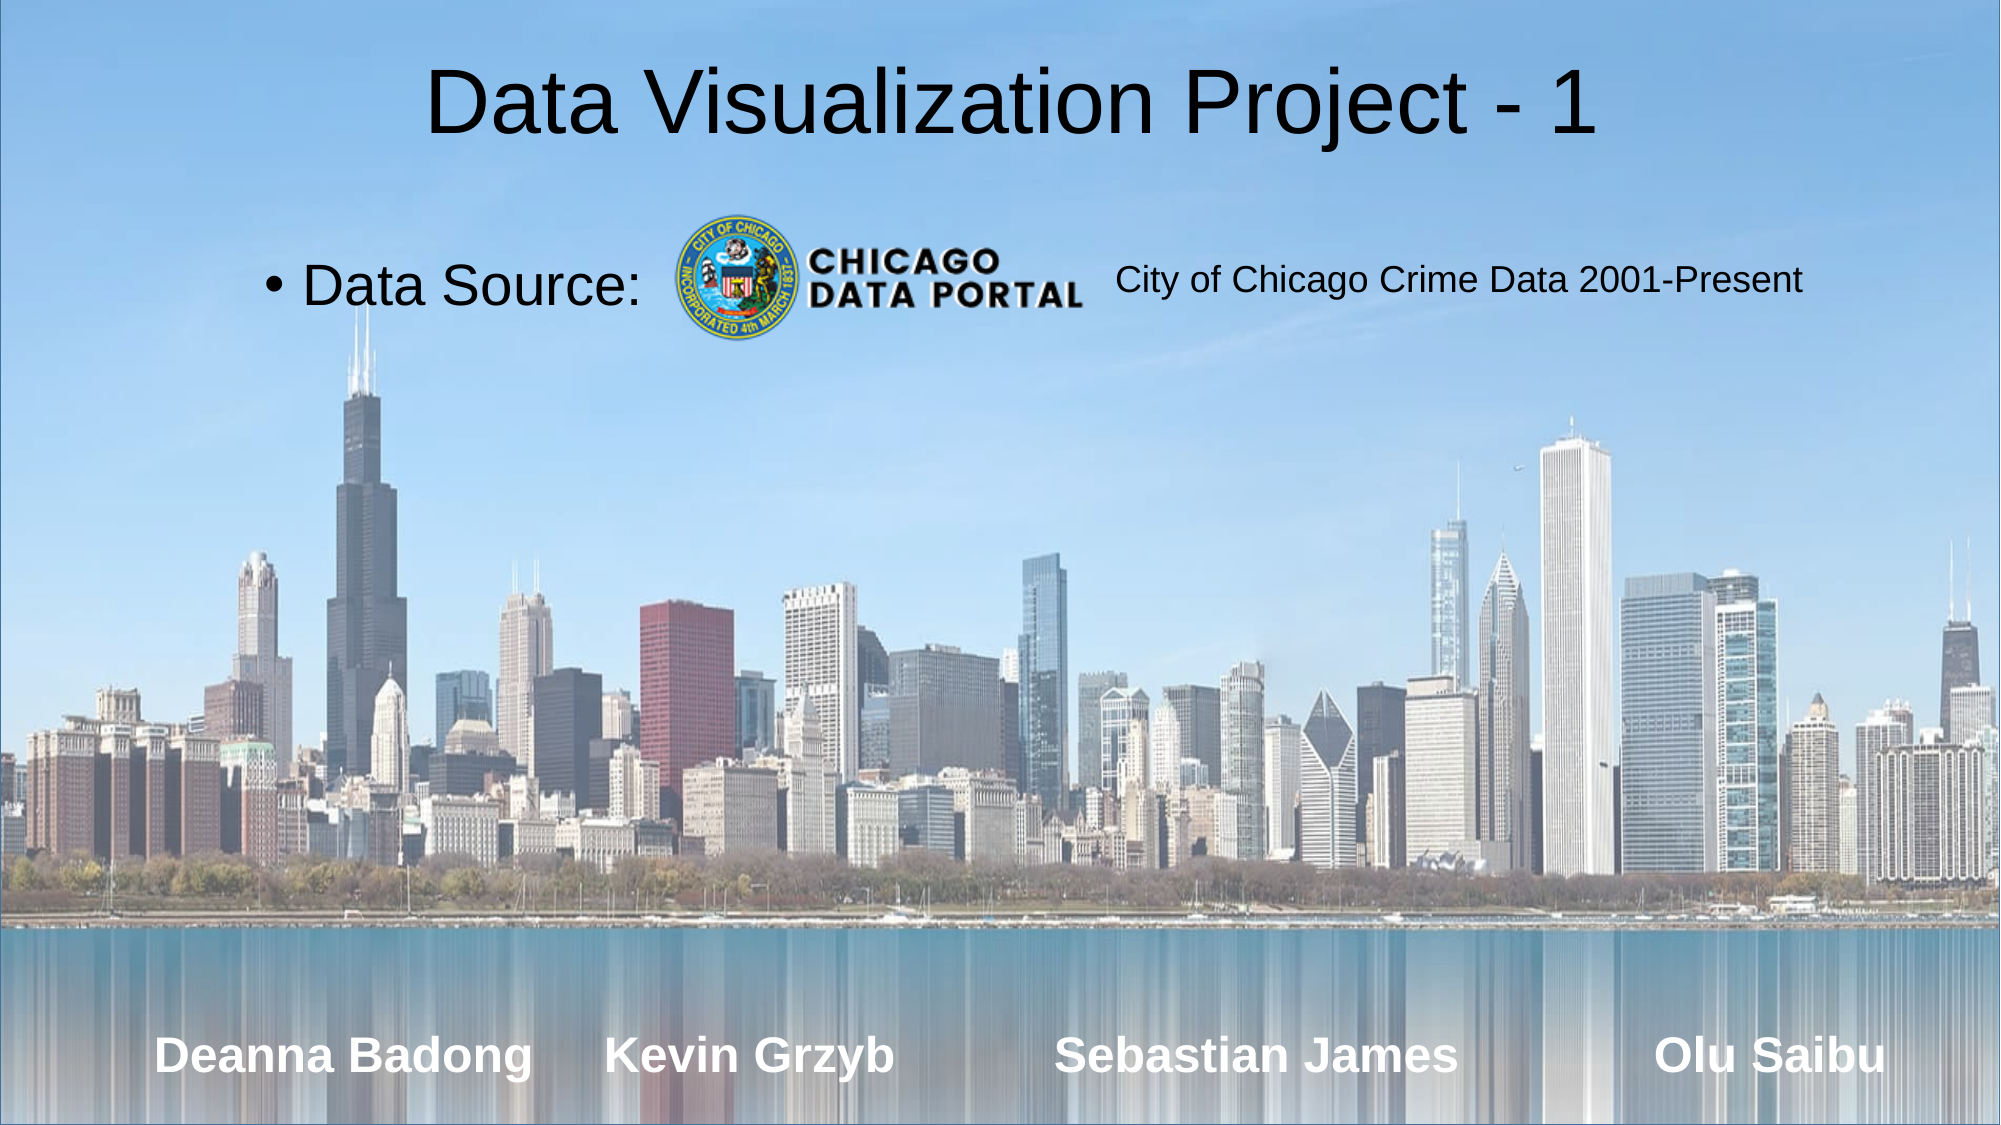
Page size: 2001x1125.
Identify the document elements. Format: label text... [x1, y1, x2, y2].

text_box City of Chicago Crime Data 2001-Present [1113, 247, 1819, 308]
text_box Data Visualization Project - 1 [409, 30, 1910, 178]
picture [661, 199, 1113, 357]
text_box Deanna Badong Kevin Grzyb Sebastian James Olu Saibu [138, 1015, 1910, 1090]
text_box Data Source: [249, 247, 1750, 359]
text_box [0, 0, 2000, 1125]
